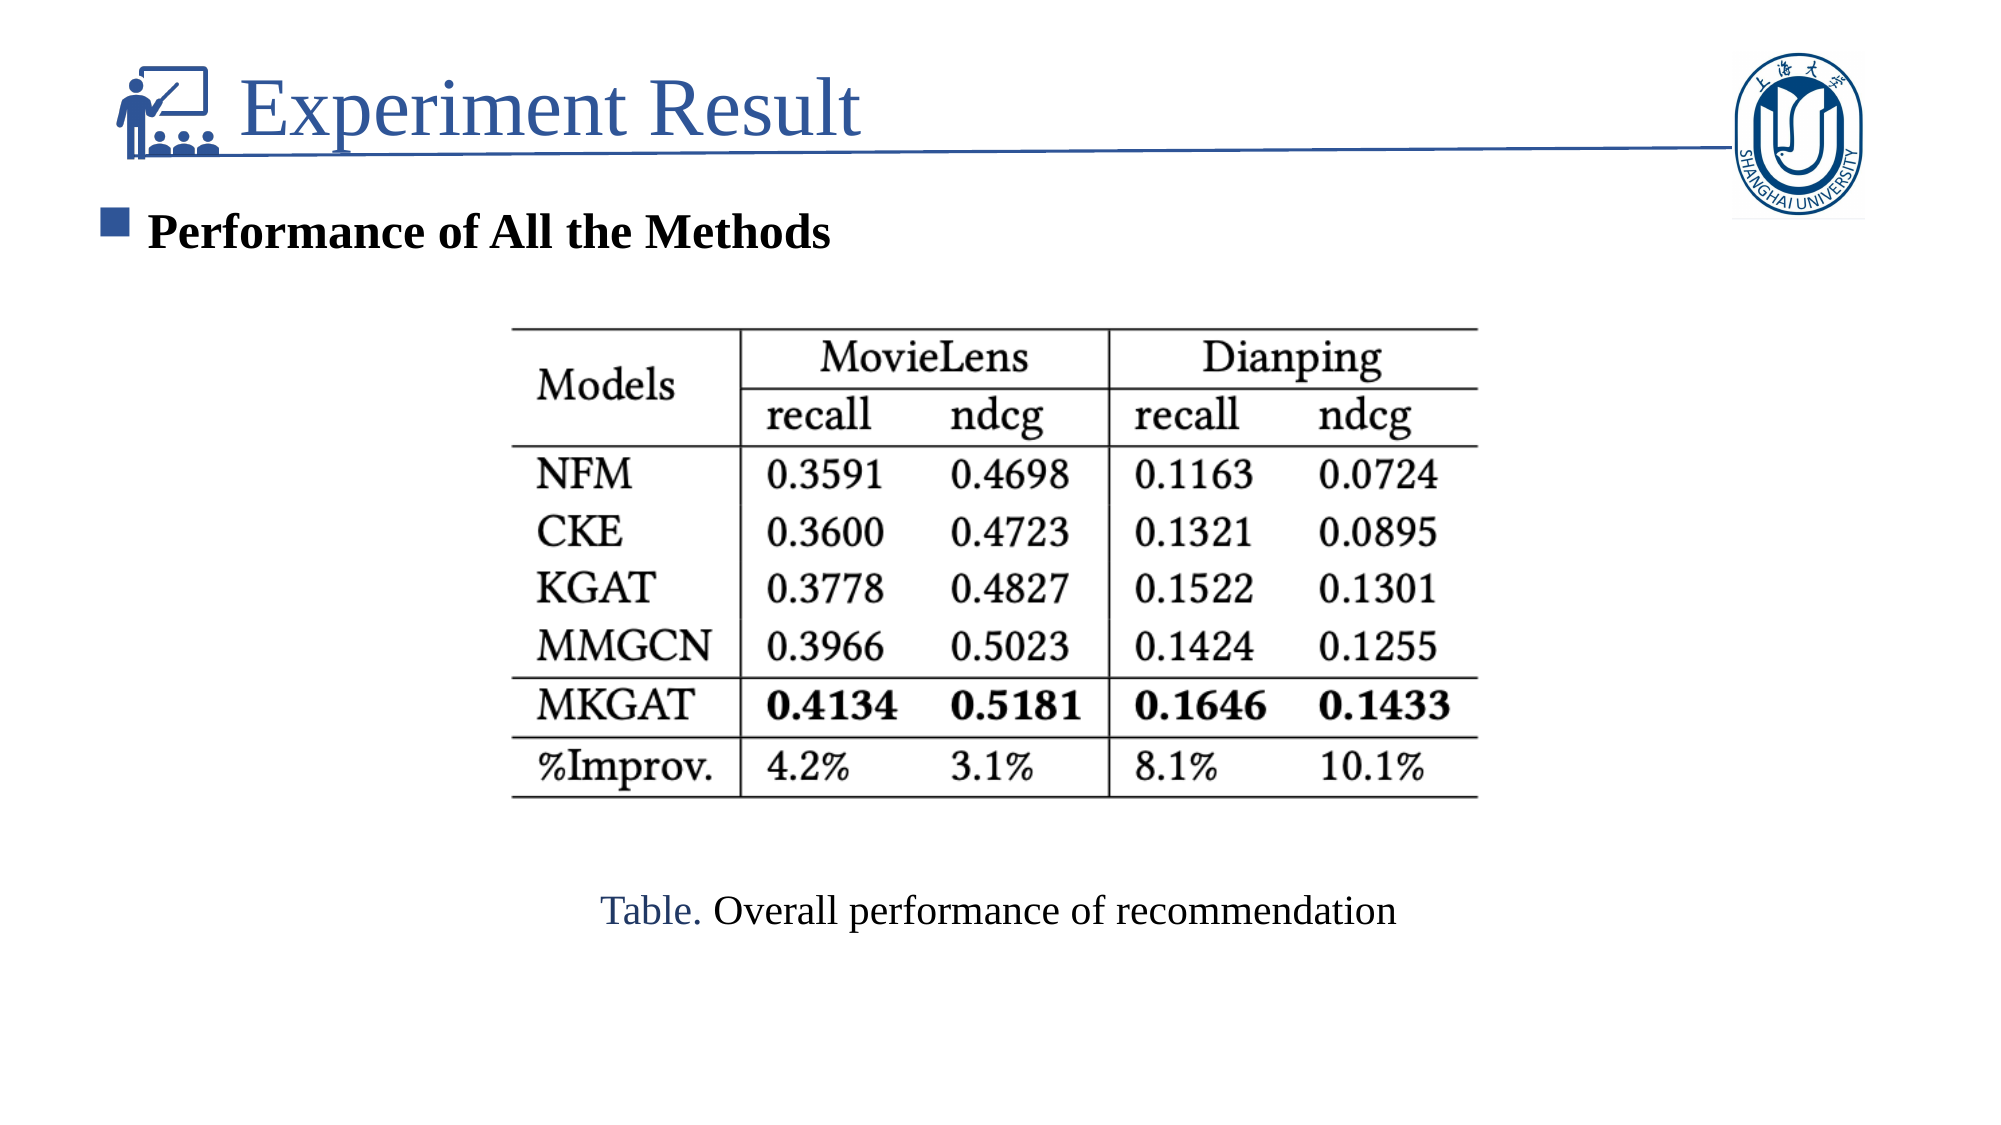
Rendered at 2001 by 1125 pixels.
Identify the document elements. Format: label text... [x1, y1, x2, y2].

picture [502, 311, 1496, 819]
picture [110, 54, 224, 160]
text_box Experiment Result [224, 44, 1199, 160]
text_box Table. Overall performance of recommendation [486, 850, 1511, 926]
picture [1732, 51, 1865, 160]
list Performance of All the Methods [81, 160, 1917, 279]
